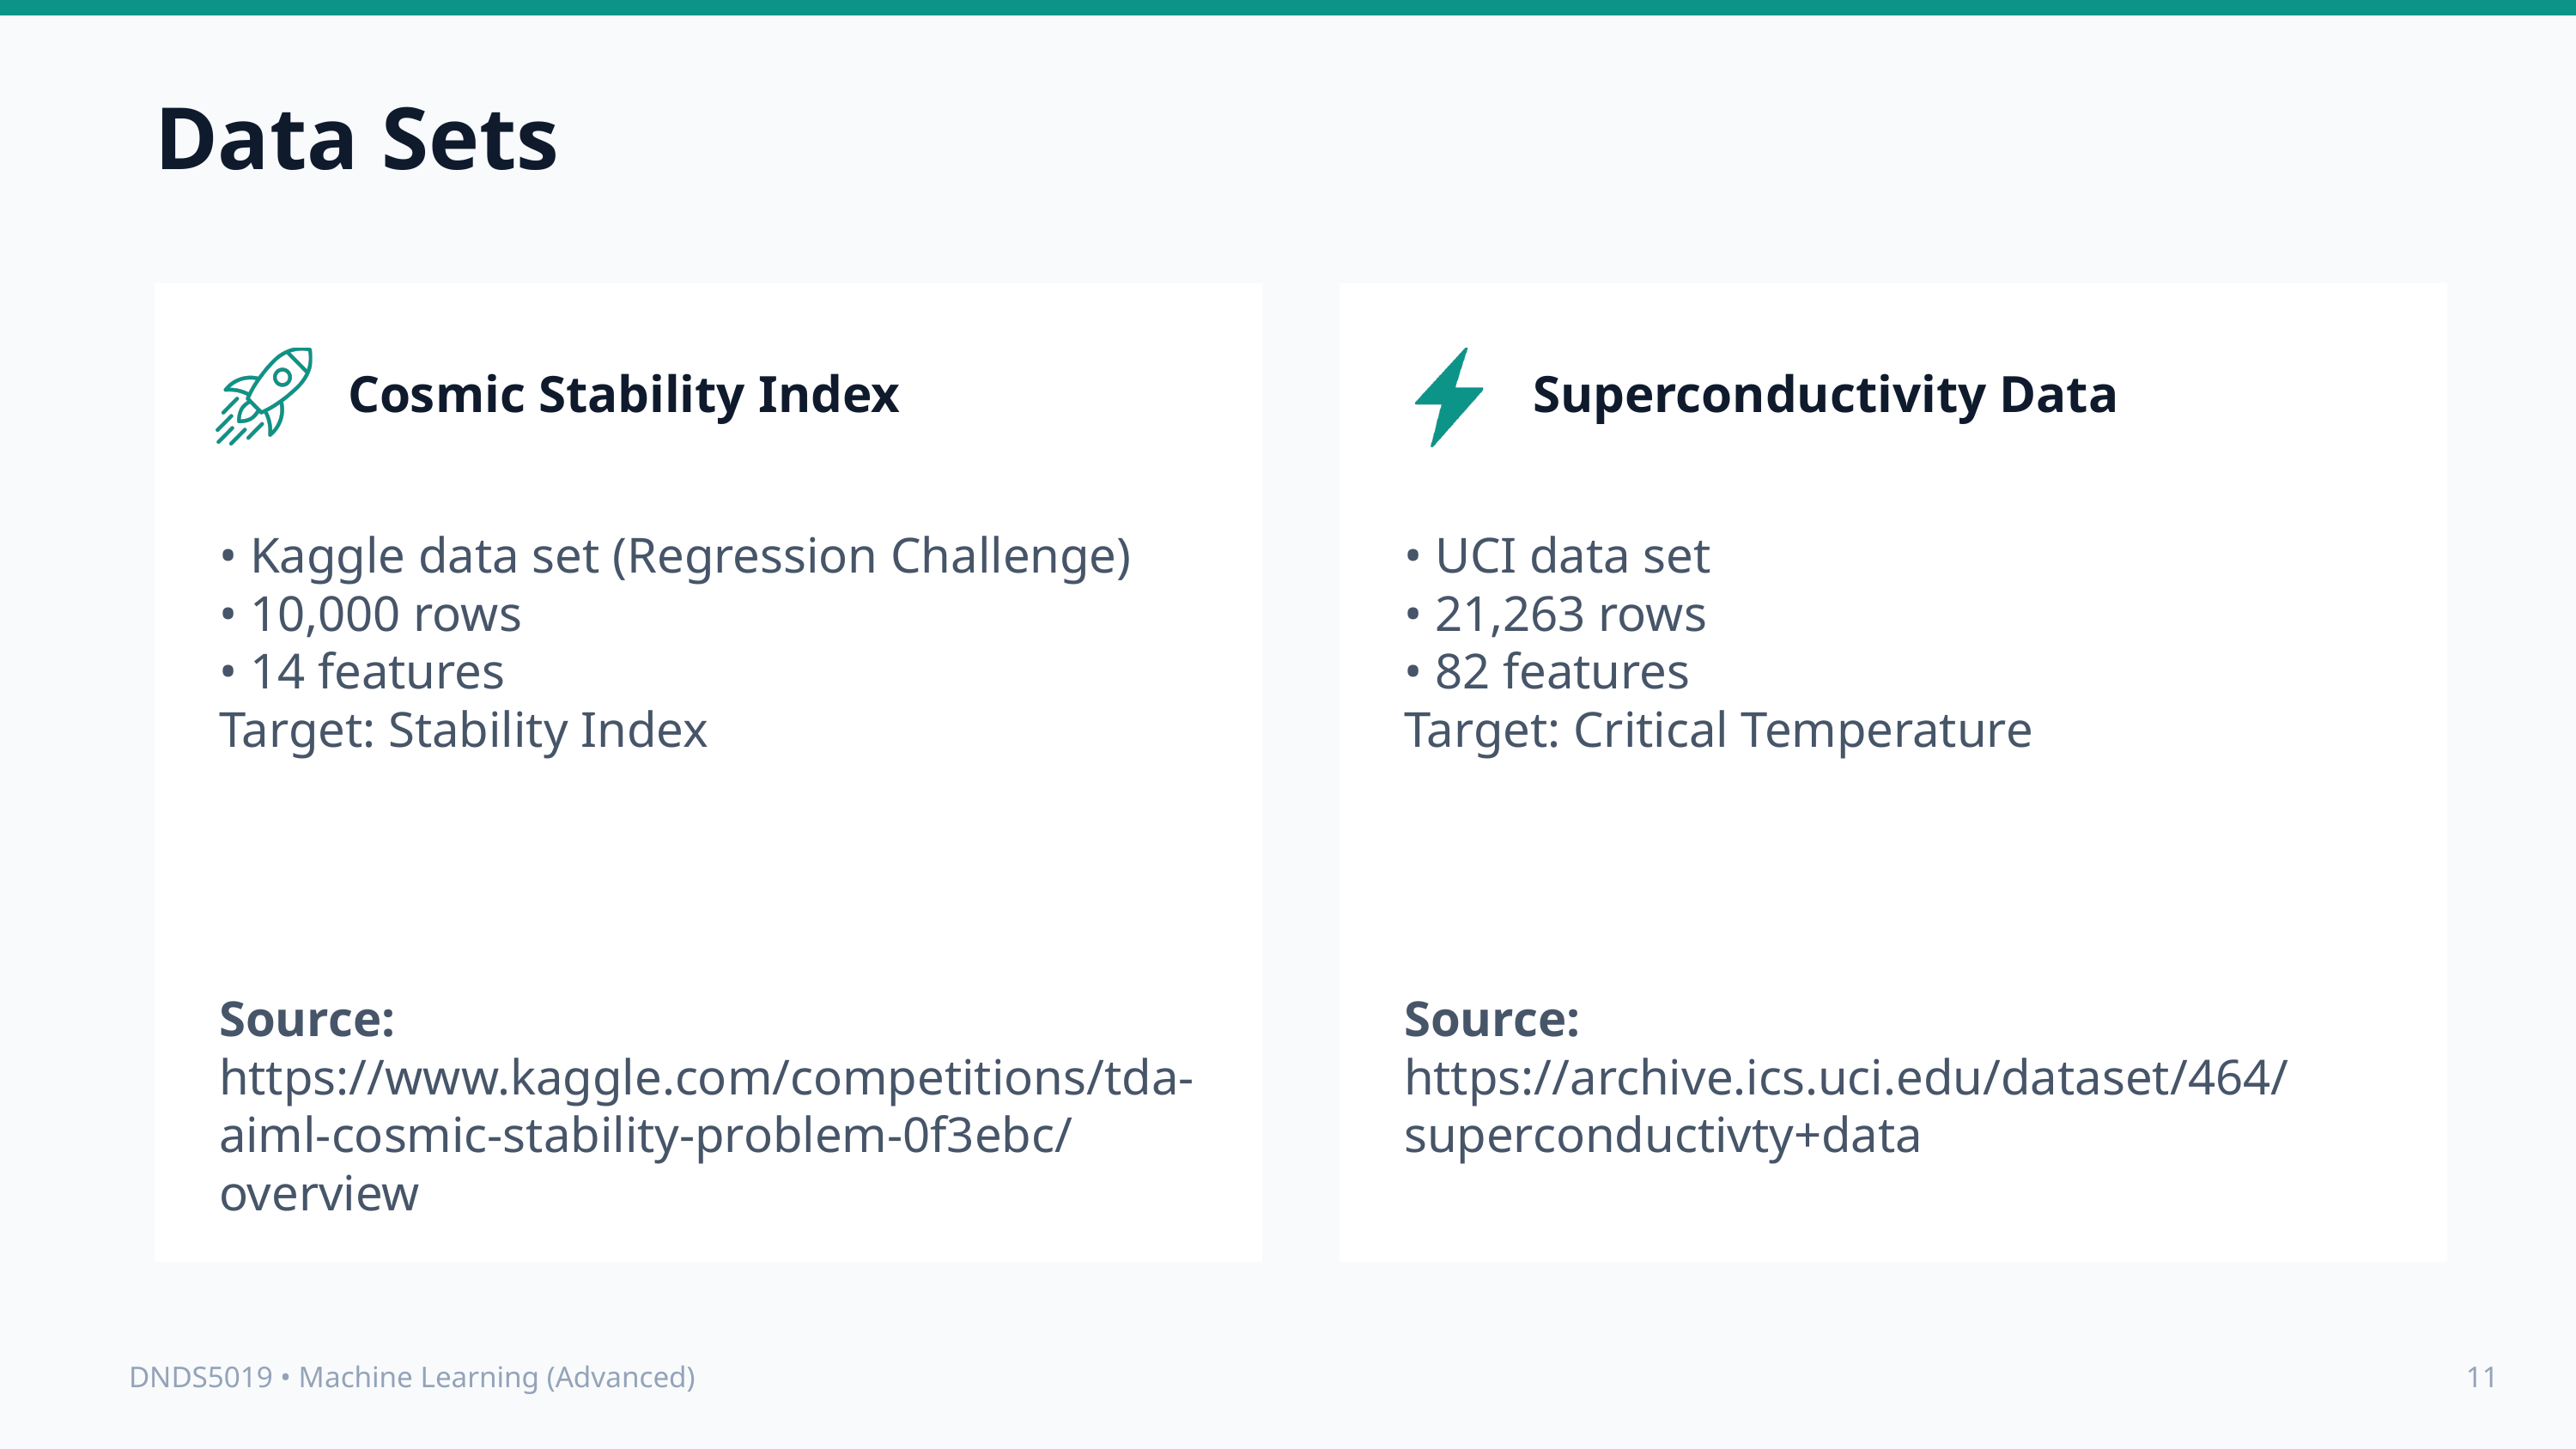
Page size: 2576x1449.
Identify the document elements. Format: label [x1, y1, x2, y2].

text_box [2369, 1338, 2500, 1417]
text_box [347, 347, 1121, 439]
text_box [154, 64, 2422, 207]
text_box [1532, 347, 2306, 439]
text_box [1339, 282, 2448, 1263]
text_box [0, 0, 2576, 16]
text_box [154, 282, 1263, 1263]
text_box [128, 1338, 1933, 1417]
